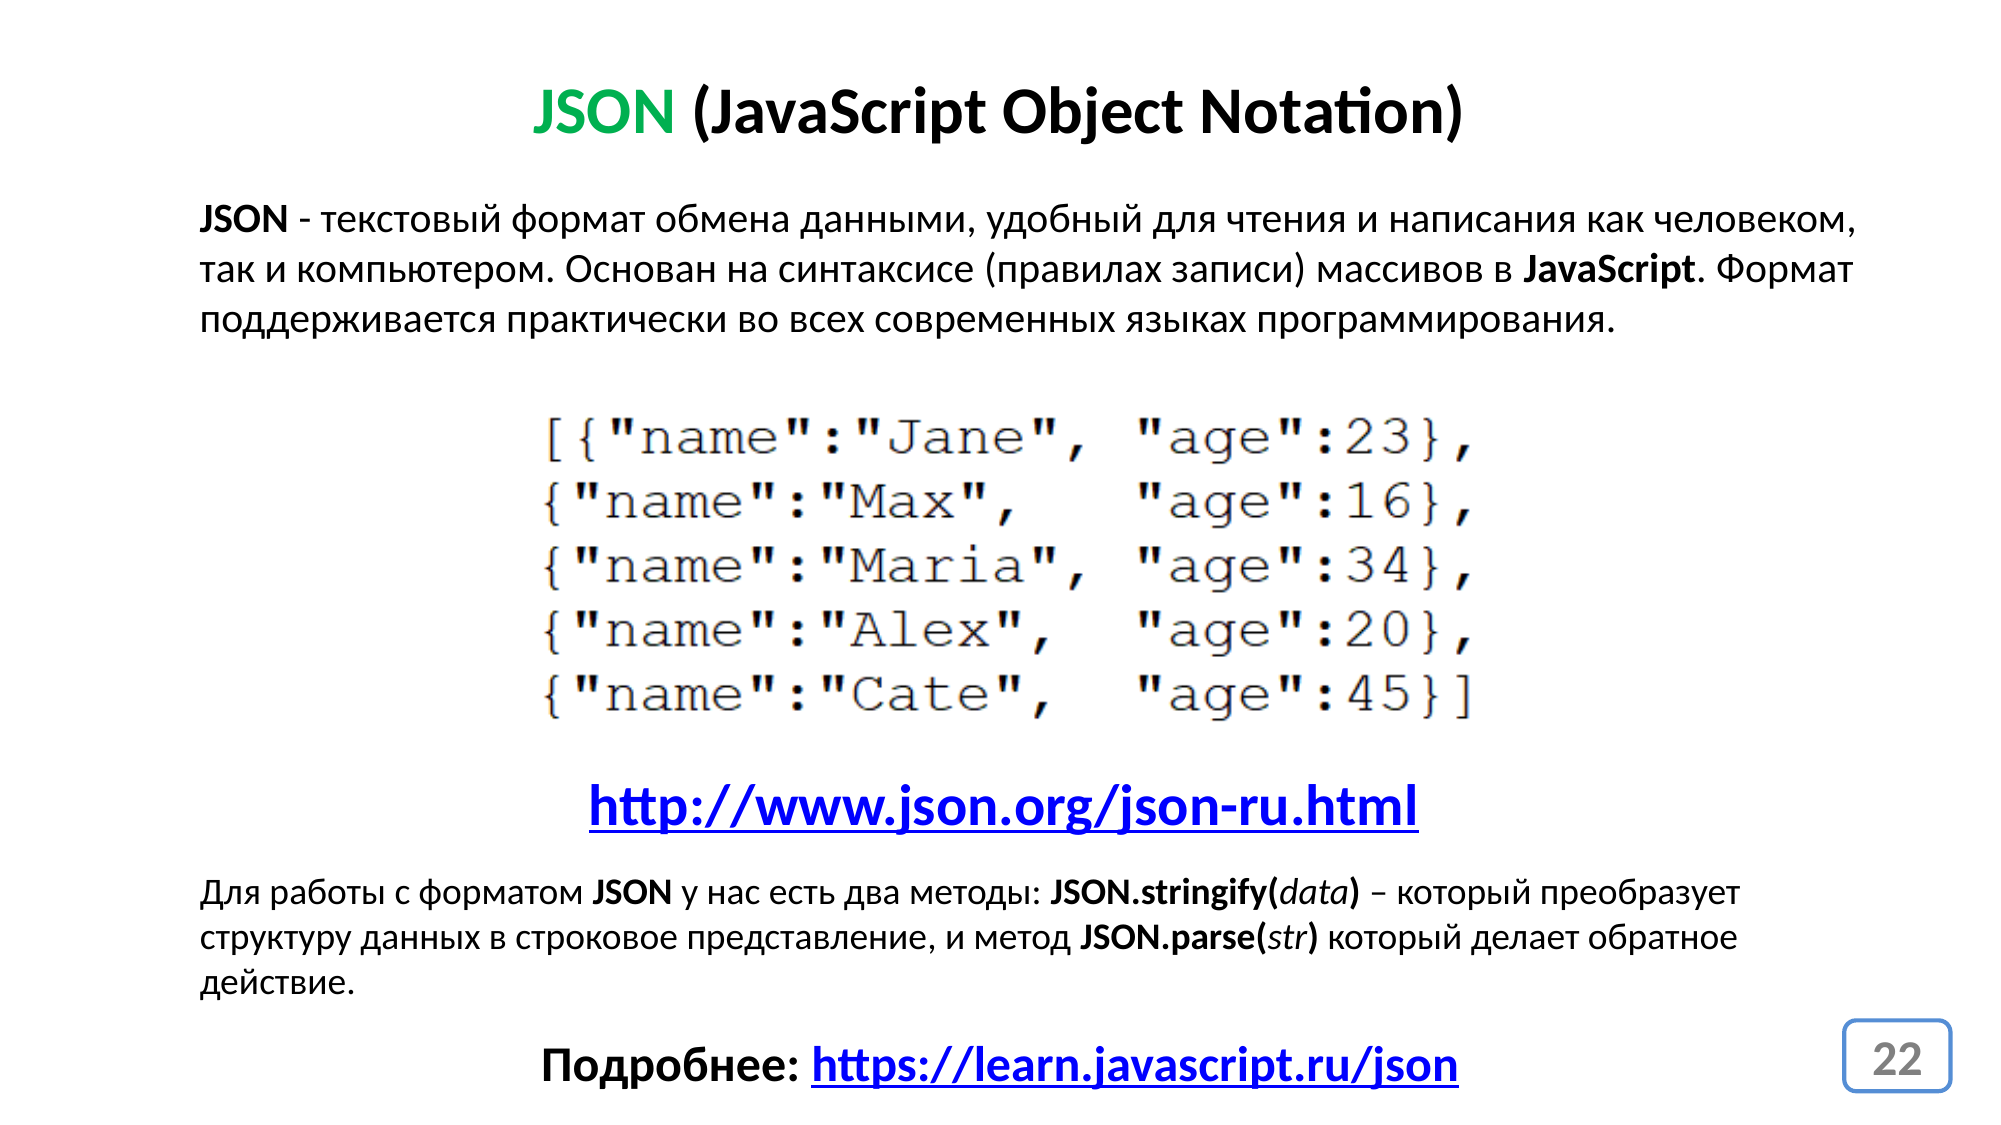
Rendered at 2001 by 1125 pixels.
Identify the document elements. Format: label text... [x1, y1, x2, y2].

text_box Подробнее: https://learn.javascript.ru/json [0, 1024, 2000, 1100]
text_box 22 [1844, 1018, 1950, 1024]
text_box http://www.json.org/json-ru.html [3, 760, 2000, 845]
picture [458, 373, 1542, 773]
text_box JSON - текстовый формат обмена данными, удобный для чтения и написания как человеком, так и компьютером. Основан на синтаксисе (правилах записи) массивов в JavaScript. Формат поддерживается практически во всех современных языках программирования. [184, 183, 1880, 349]
title JSON (JavaScript Object Notation) [0, 48, 2000, 165]
text_box Для работы с форматом JSON у нас есть два методы: JSON.stringify(data) – который преобразует структуру данных в строковое представление, и метод JSON.parse(str) который делает обратное действие. [184, 859, 1875, 1010]
